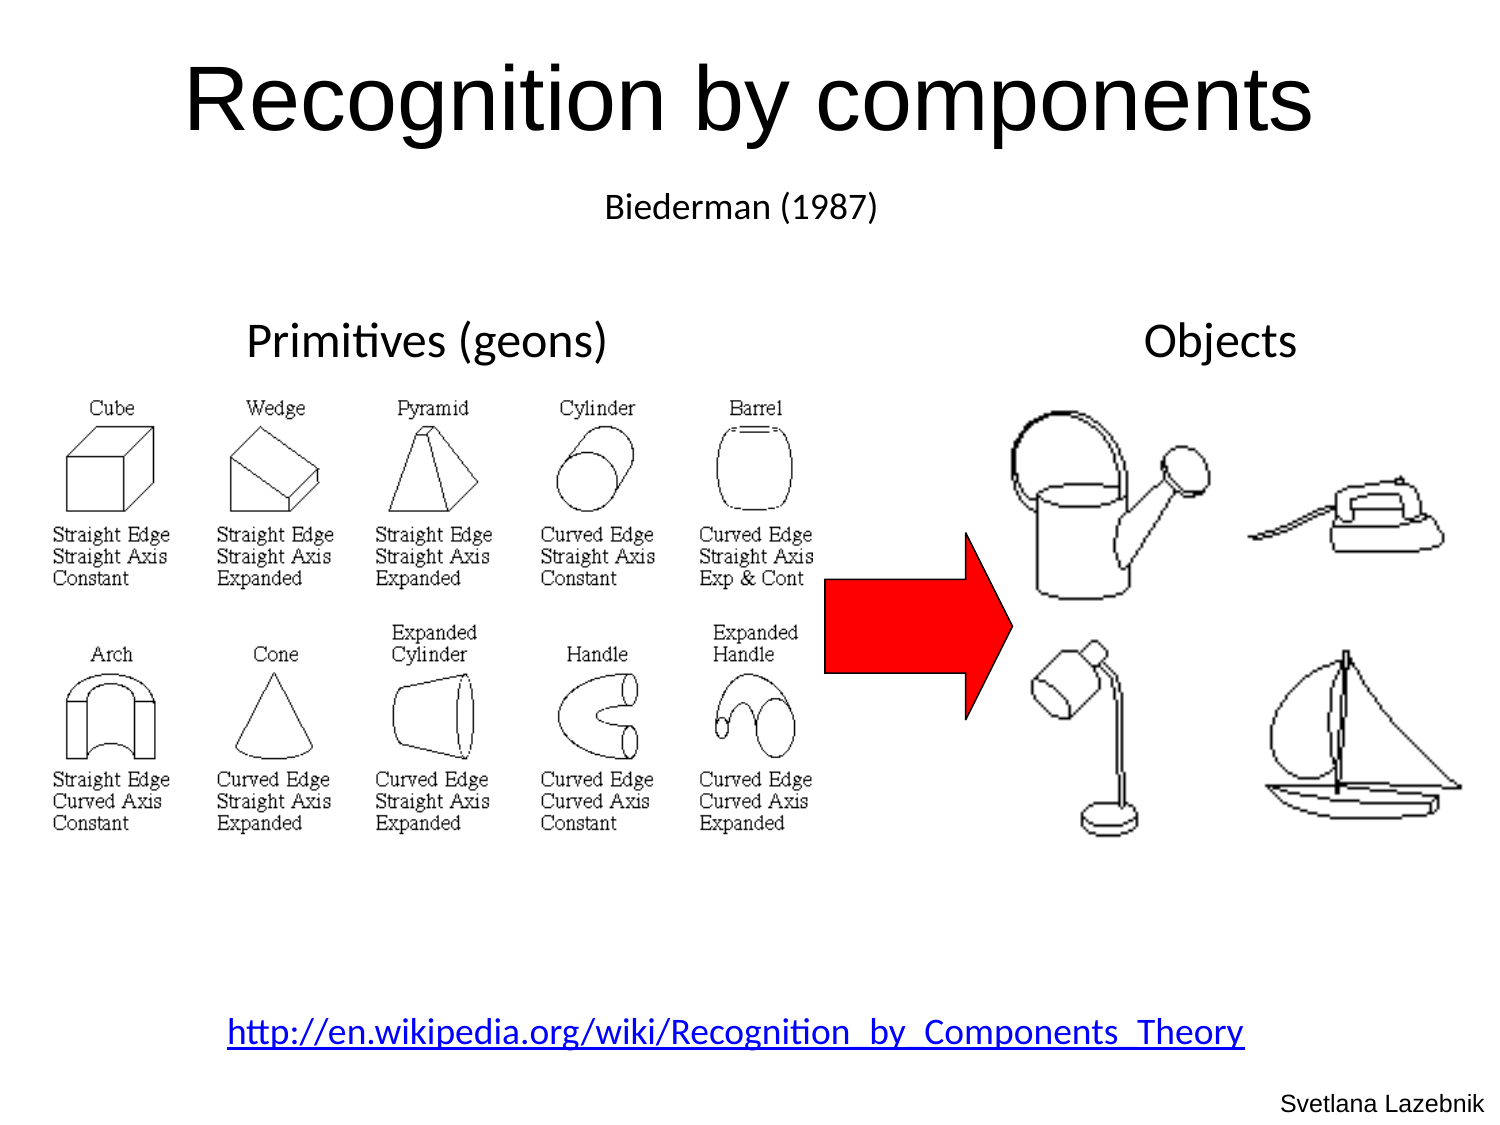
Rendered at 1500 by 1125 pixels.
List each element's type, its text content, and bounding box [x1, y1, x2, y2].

text_box Objects [1128, 299, 1313, 375]
title Recognition by components [75, 0, 1425, 188]
text_box Svetlana Lazebnik [1162, 1079, 1500, 1125]
text_box Primitives (geons) [231, 299, 624, 375]
text_box http://en.wikipedia.org/wiki/Recognition_by_Components_Theory [212, 999, 1338, 1060]
picture [49, 399, 813, 837]
picture [987, 404, 1476, 851]
text_box [825, 532, 982, 721]
text_box Biederman (1987) [589, 174, 894, 235]
